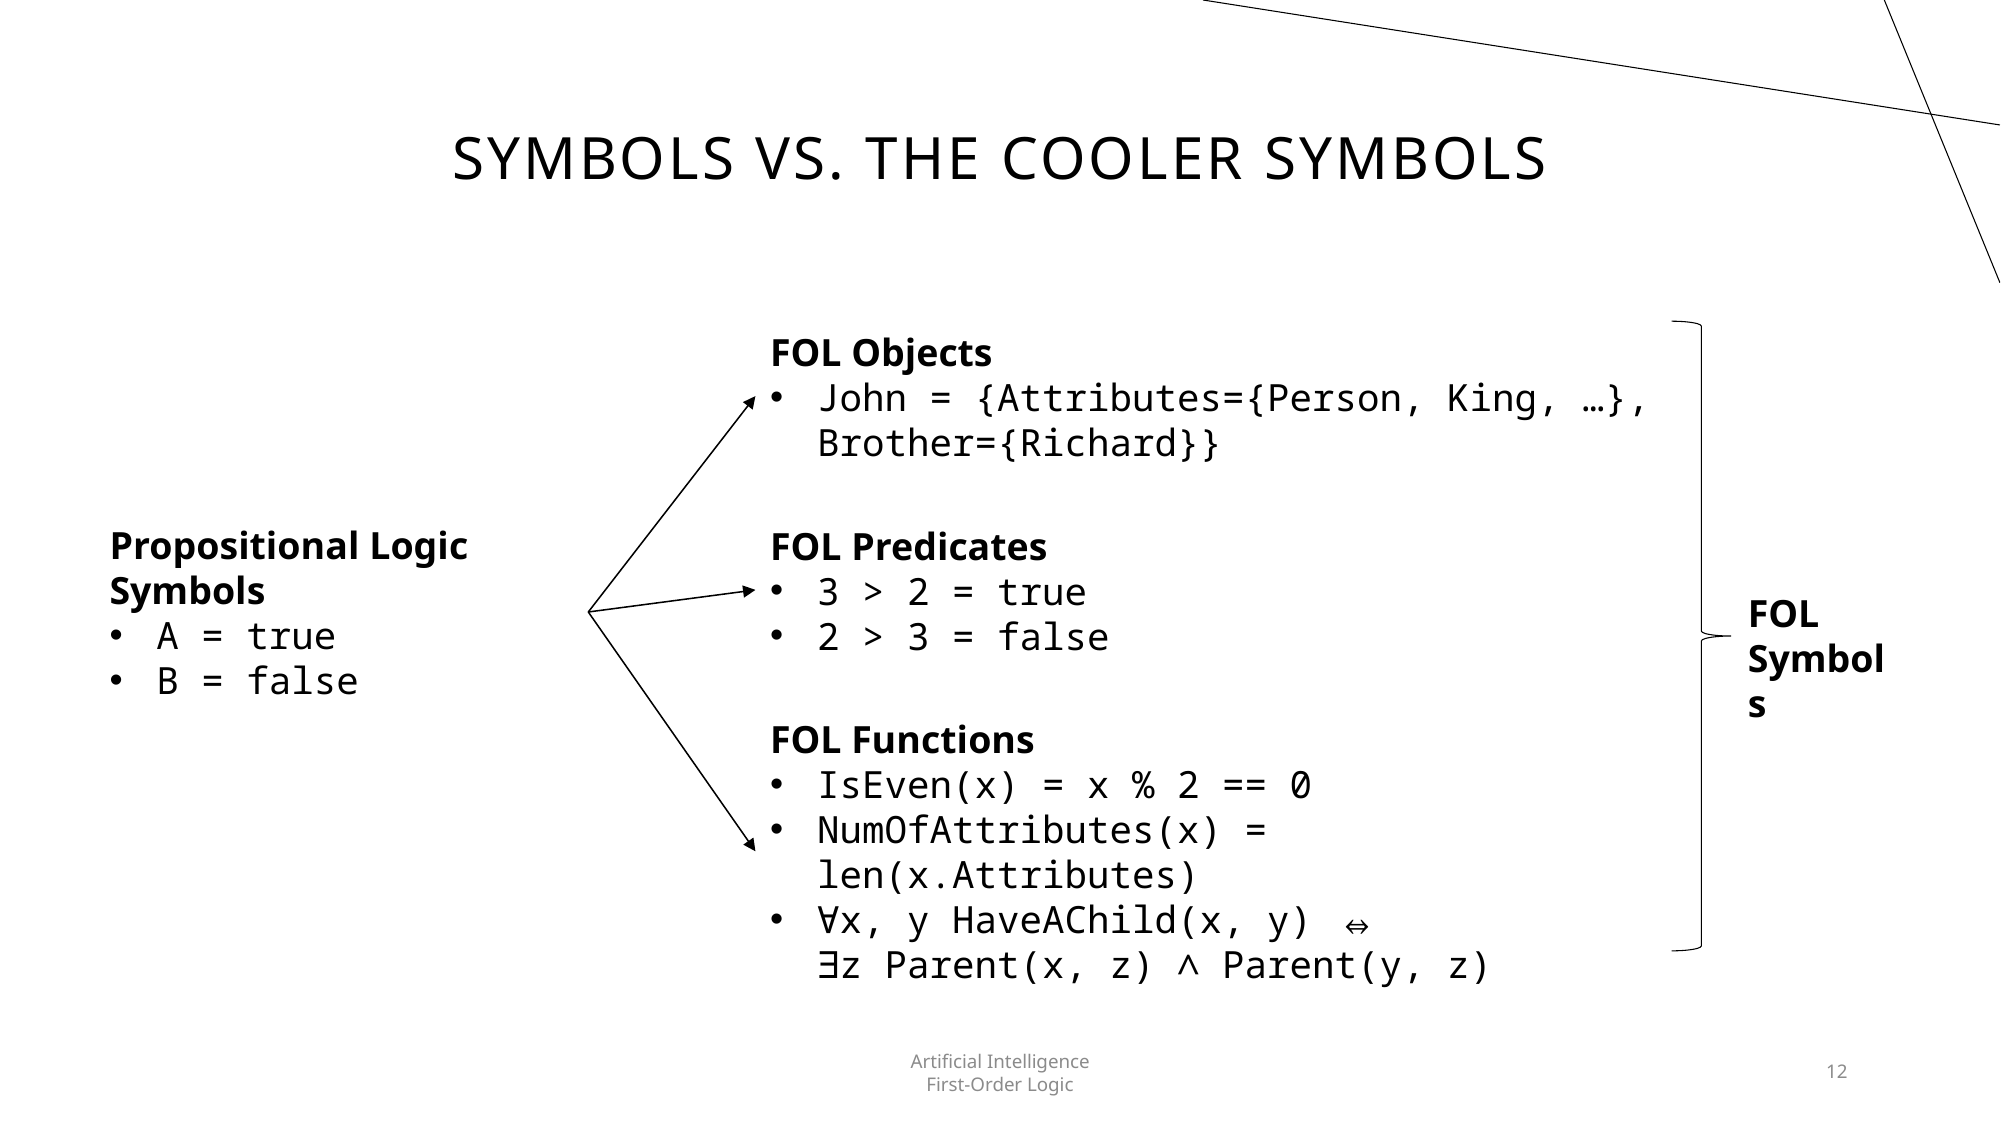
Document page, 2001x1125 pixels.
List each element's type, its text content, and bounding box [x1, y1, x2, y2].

footer Artificial Intelligence First-Order Logic [662, 1042, 1338, 1103]
slide_number 12 [1412, 1042, 1863, 1103]
title Symbols vs. The Cooler Symbols [211, 90, 1789, 230]
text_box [94, 321, 1905, 952]
